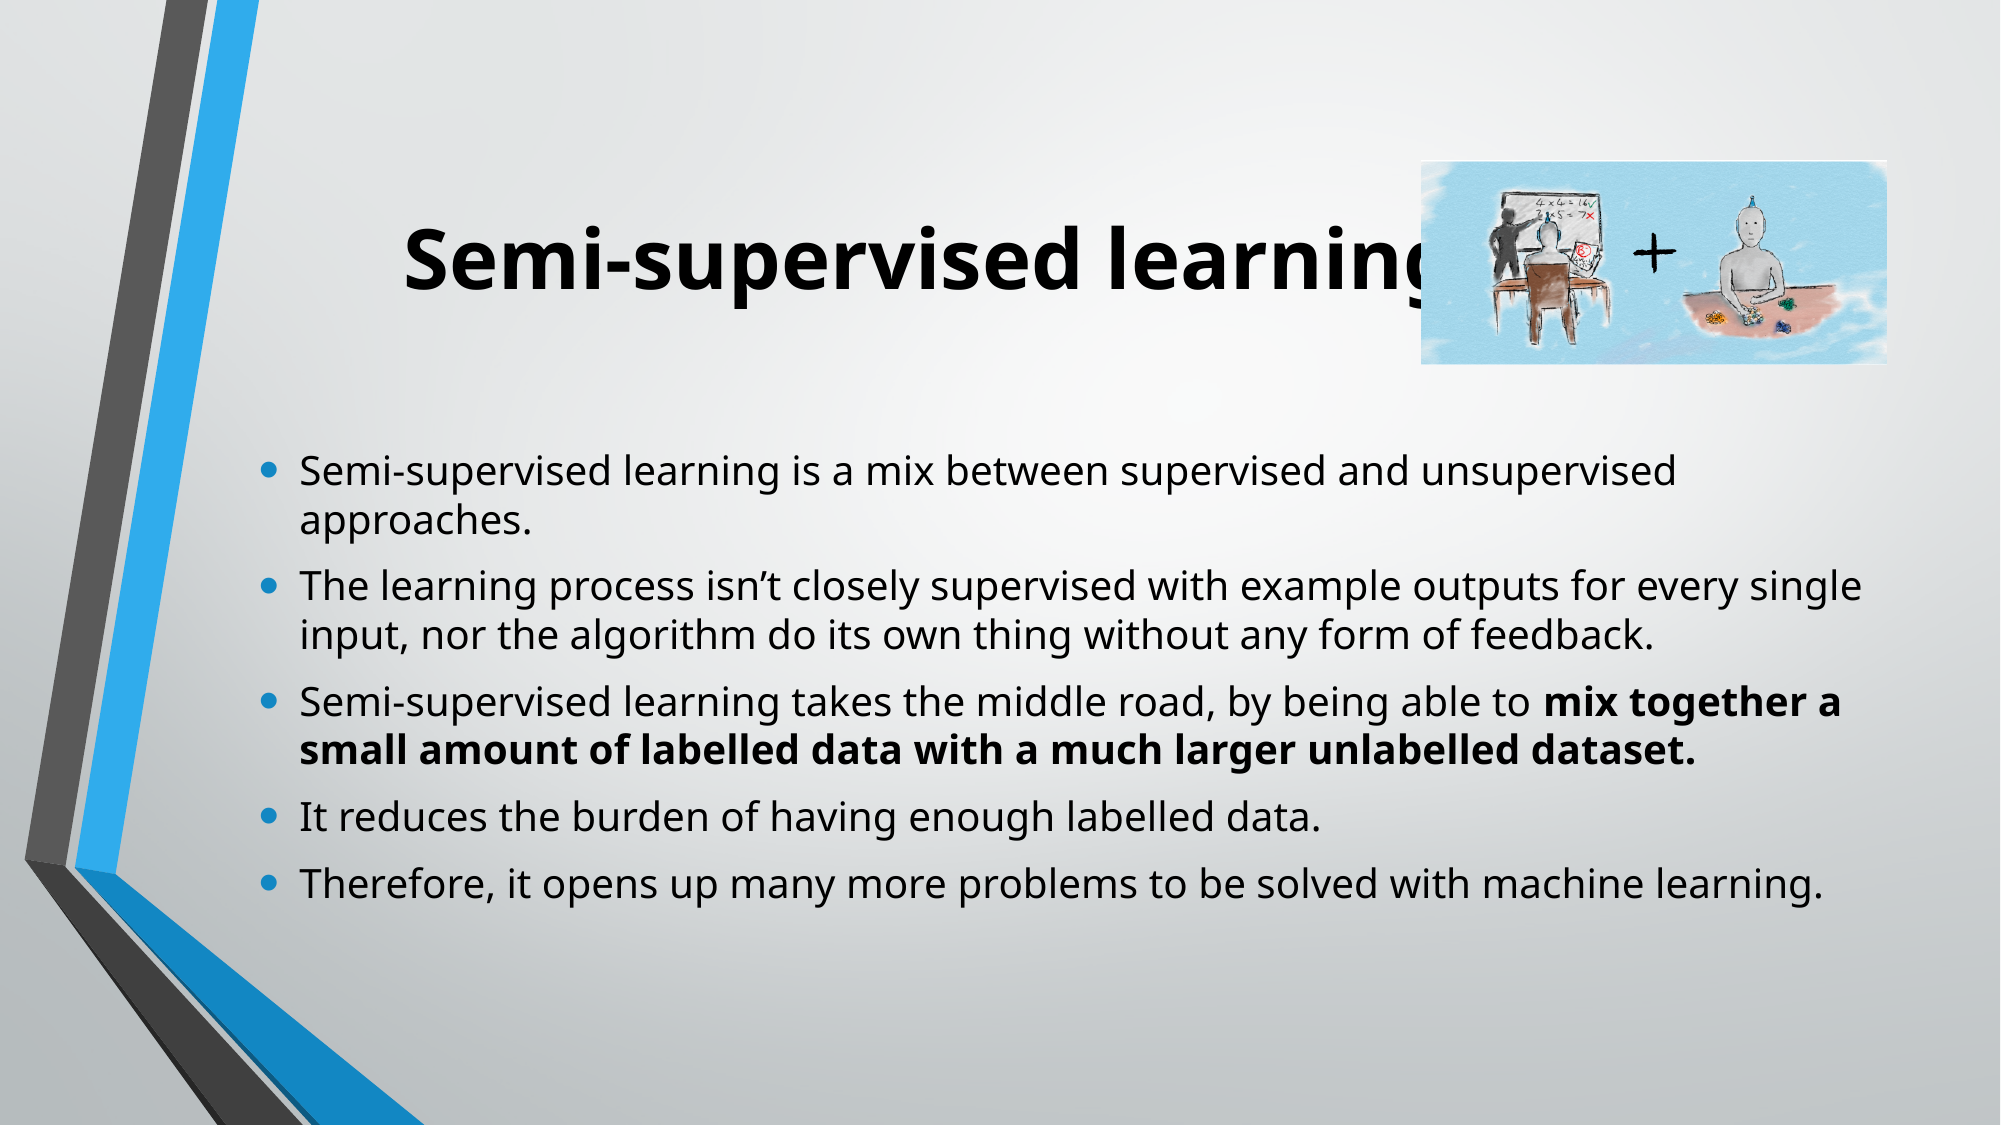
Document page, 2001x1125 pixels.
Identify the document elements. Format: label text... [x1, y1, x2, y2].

picture [1420, 160, 1888, 365]
title Semi-supervised learning [108, 112, 1752, 400]
list Semi-supervised learning is a mix between supervised and unsupervised approaches. The learning process isn’t closely supervised with example outputs for every single input, nor the algorithm do its own thing without any form of feedback. Semi-supervised learning takes the middle road, by being able to mix together a small amount of labelled data with a much larger unlabelled dataset. It reduces the burden of having enough labelled data. Therefore, it opens up many more problems to be solved with machine learning. [243, 437, 1887, 950]
